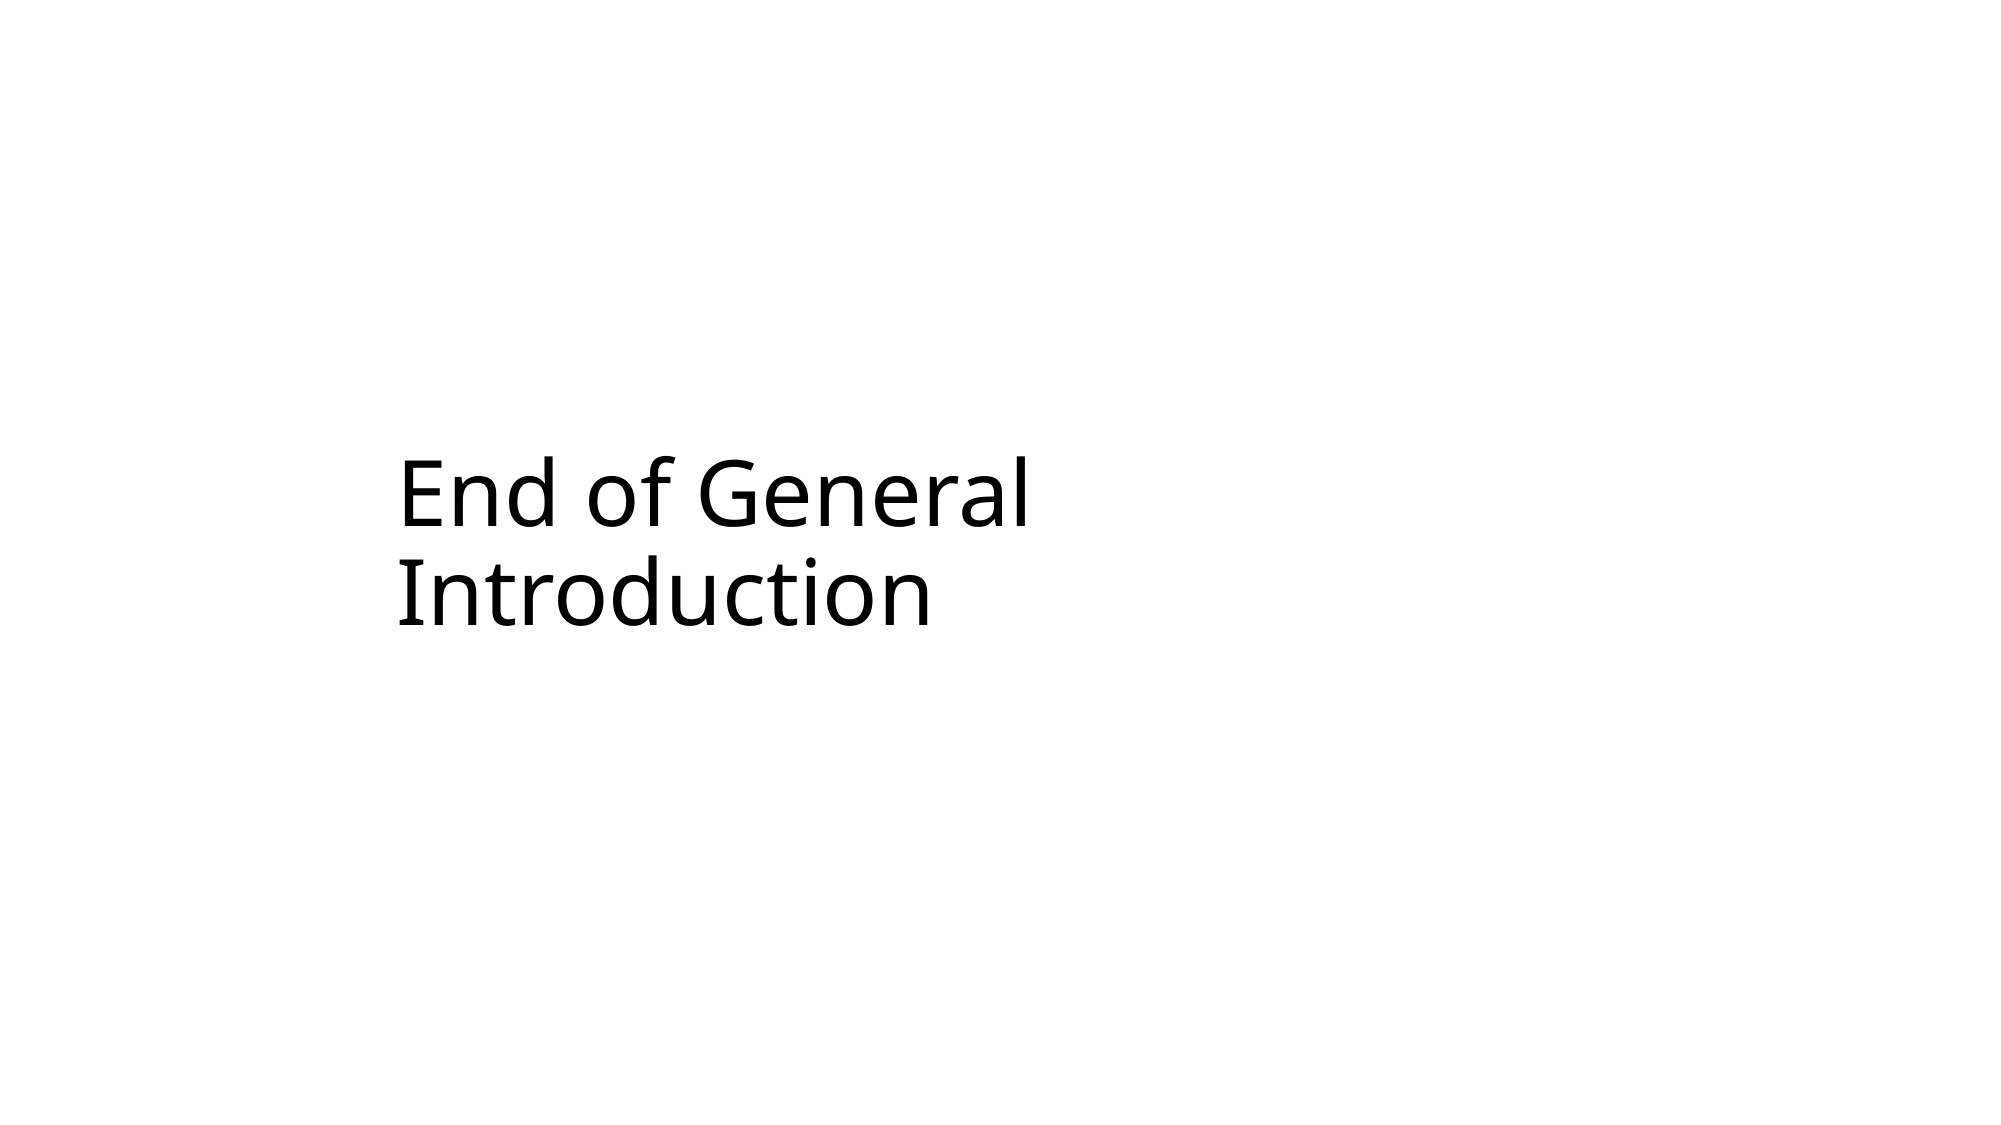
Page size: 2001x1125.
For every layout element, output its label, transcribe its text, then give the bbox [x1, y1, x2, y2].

title End of General Introduction [381, 437, 1599, 656]
